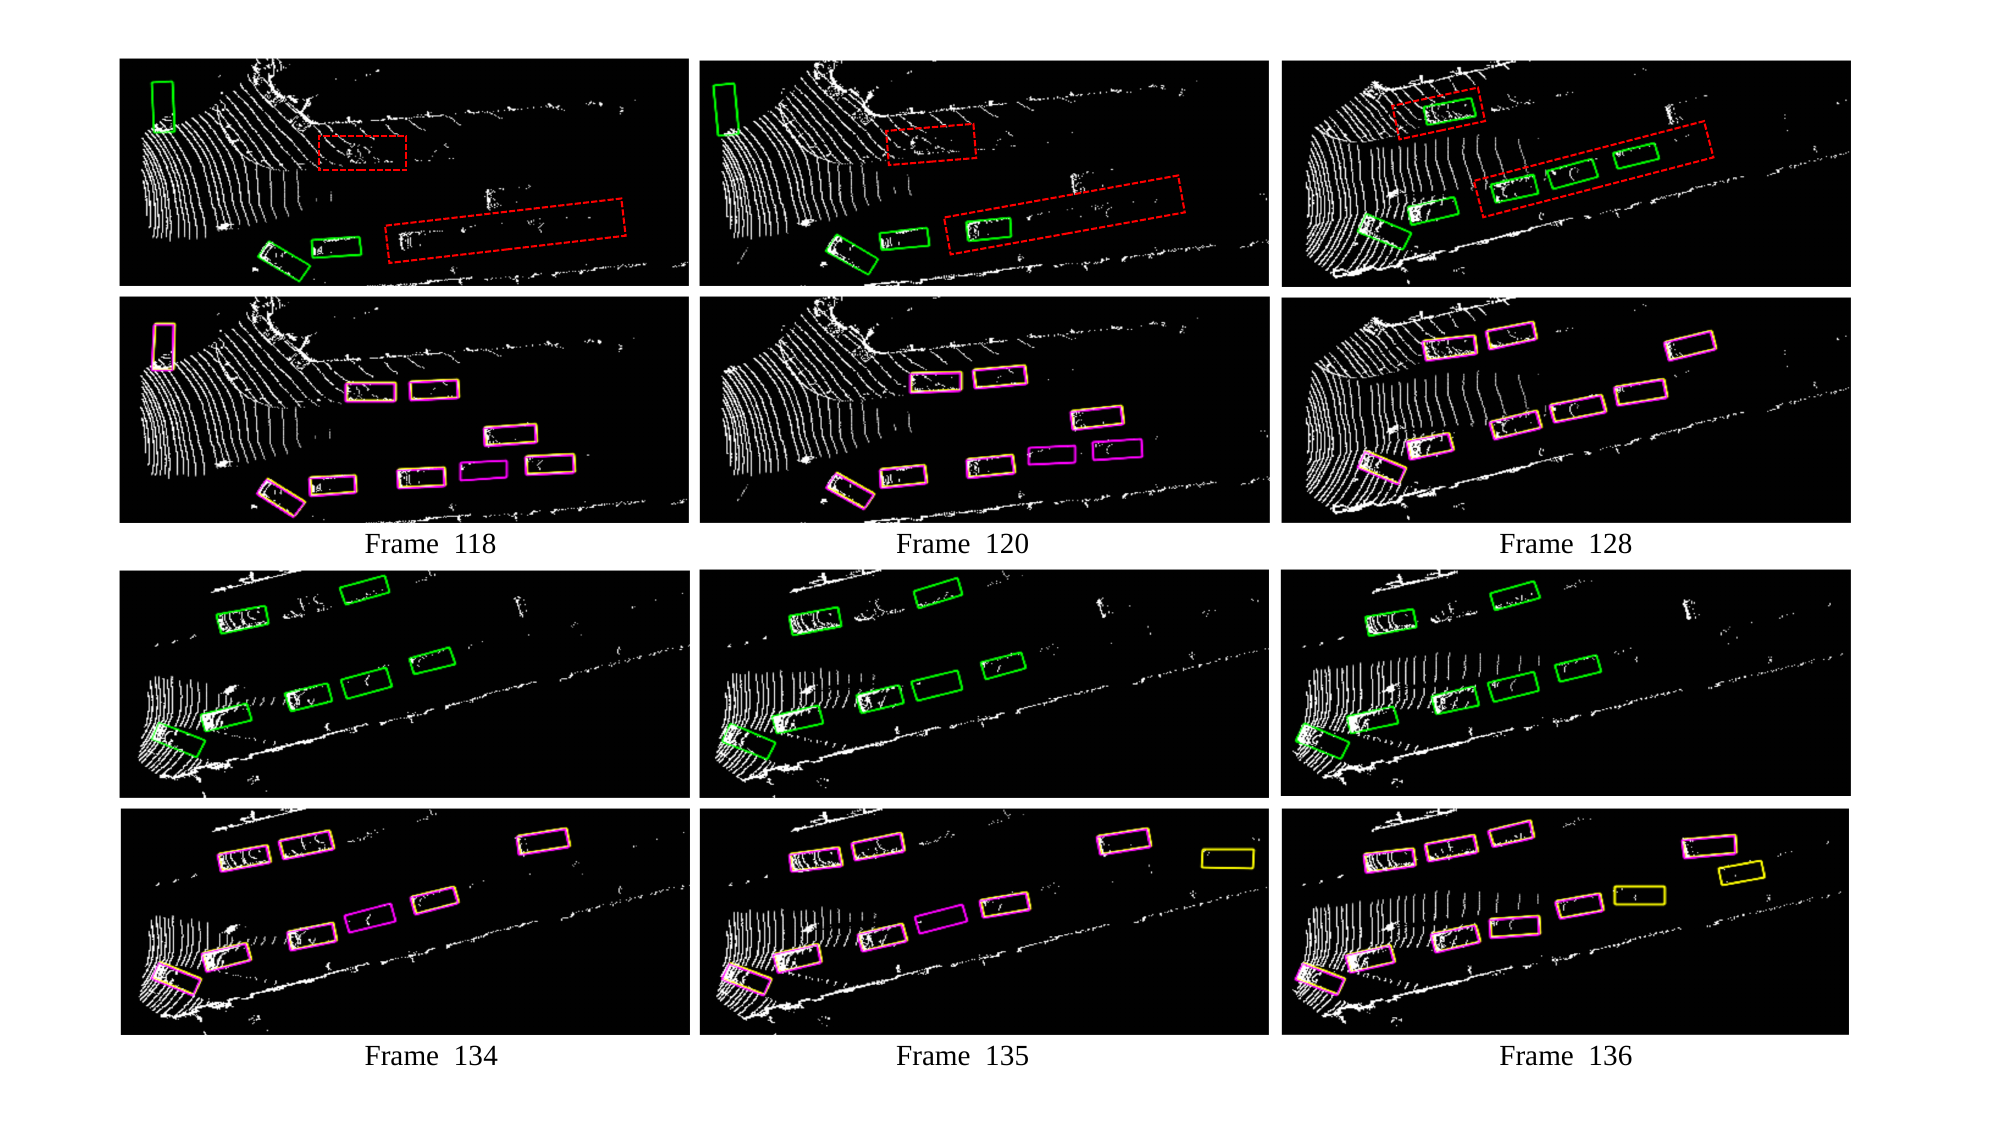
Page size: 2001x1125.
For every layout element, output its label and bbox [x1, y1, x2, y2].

text_box [118, 1035, 1851, 1080]
text_box [118, 569, 1851, 1035]
text_box [118, 58, 1851, 569]
